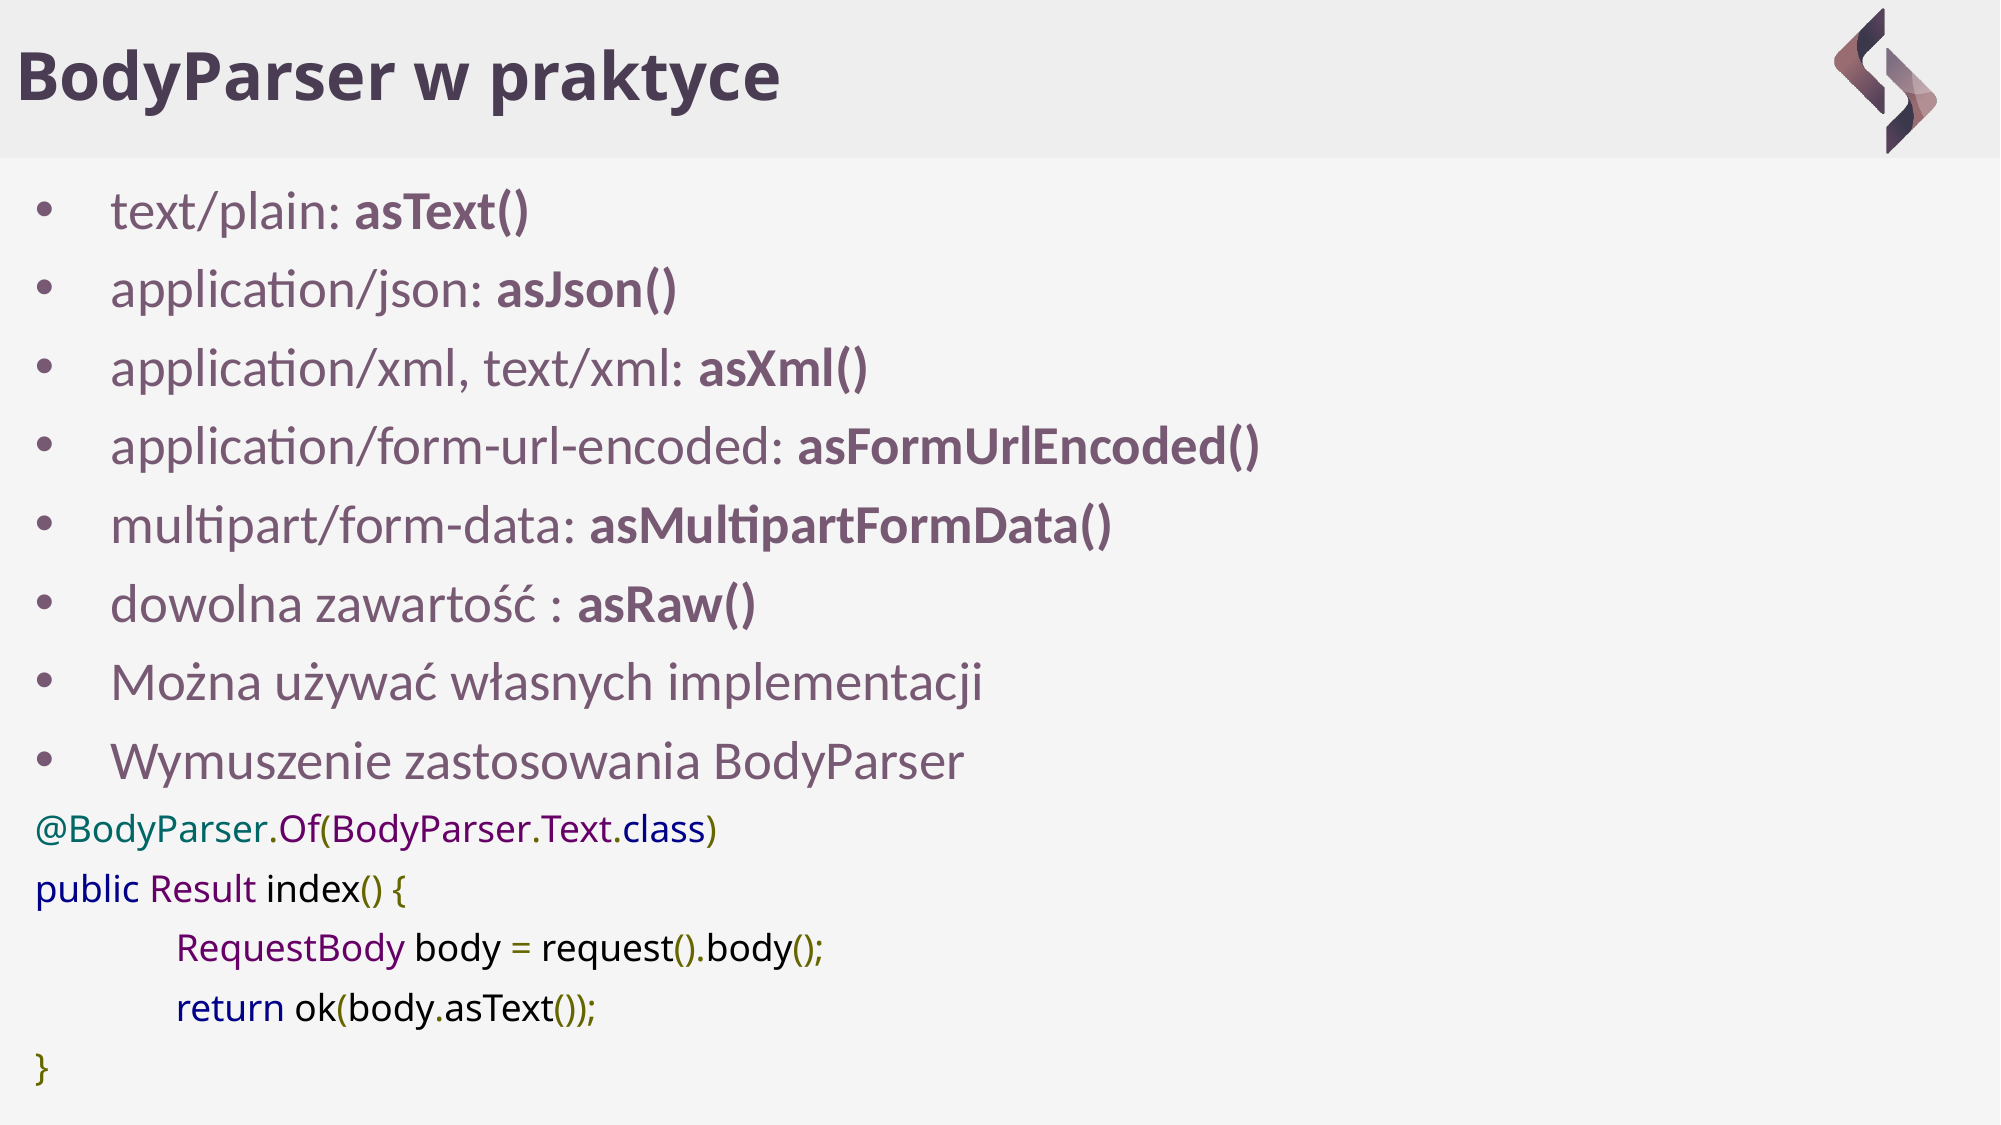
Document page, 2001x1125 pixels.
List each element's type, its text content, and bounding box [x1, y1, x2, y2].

list text/plain: asText() application/json: asJson() application/xml, text/xml: asXml() application/form-url-encoded: asFormUrlEncoded() multipart/form-data: asMultipartFormData() dowolna zawartość : asRaw() Można używać własnych implementacji Wymuszenie zastosowania BodyParser @BodyParser.Of(BodyParser.Text.class) public Result index() { RequestBody body = request().body(); return ok(body.asText()); } [19, 174, 1980, 1098]
title BodyParser w praktyce [0, 0, 1788, 158]
picture [1787, 0, 2001, 166]
